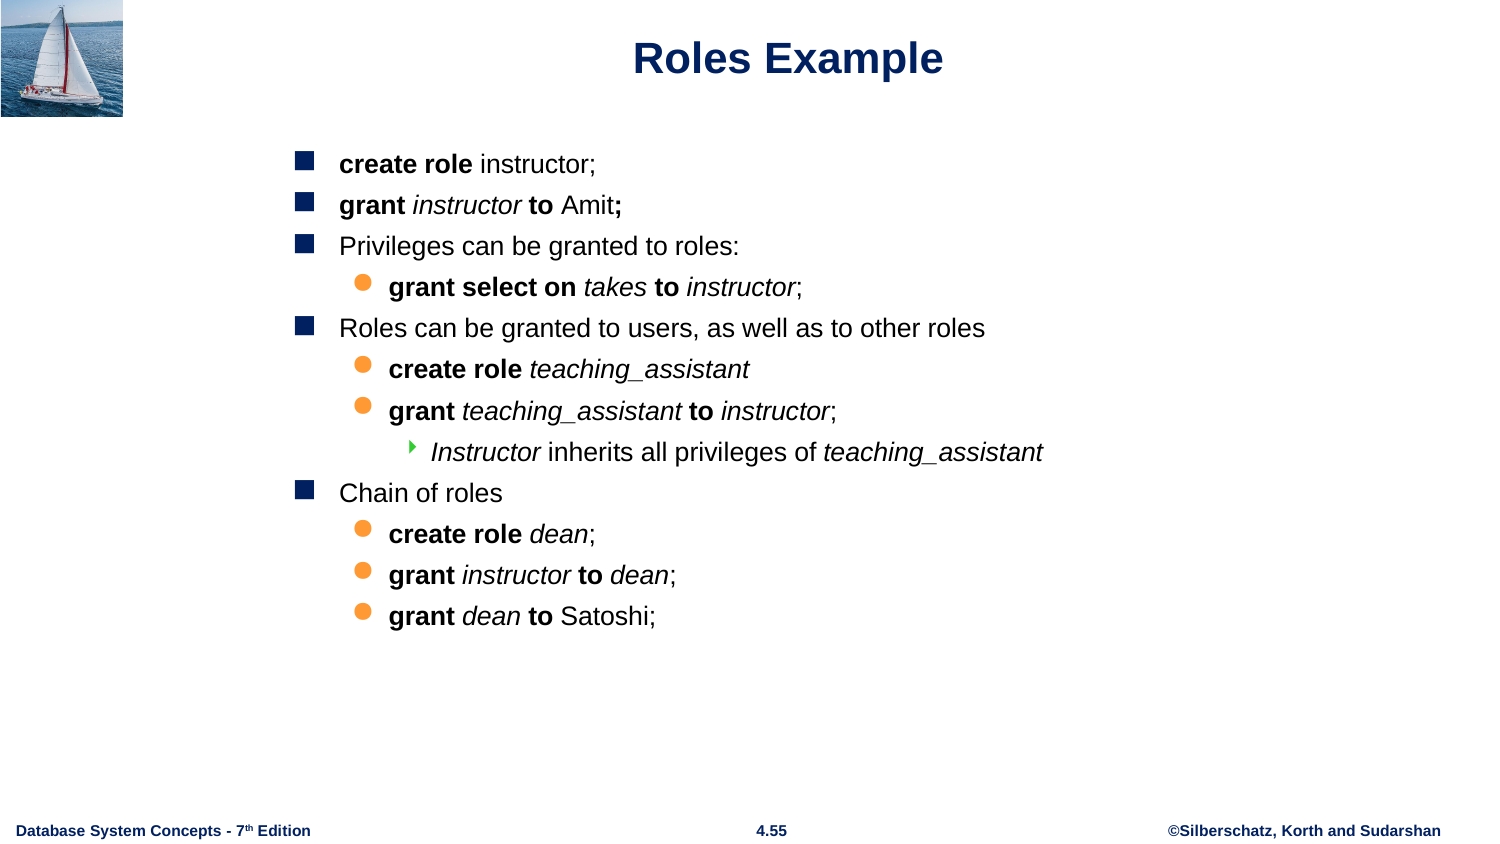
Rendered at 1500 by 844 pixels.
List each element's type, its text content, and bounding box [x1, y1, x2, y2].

title Roles Example [125, 14, 1452, 90]
list create role instructor; grant instructor to Amit; Privileges can be granted to roles: grant select on takes to instructor; Roles can be granted to users, as well as to other roles create role teaching_assistant grant teaching_assistant to instructor; Instructor inherits all privileges of teaching_assistant Chain of roles create role dean; grant instructor to dean; grant dean to Satoshi; [282, 139, 1216, 743]
picture [0, 0, 123, 117]
